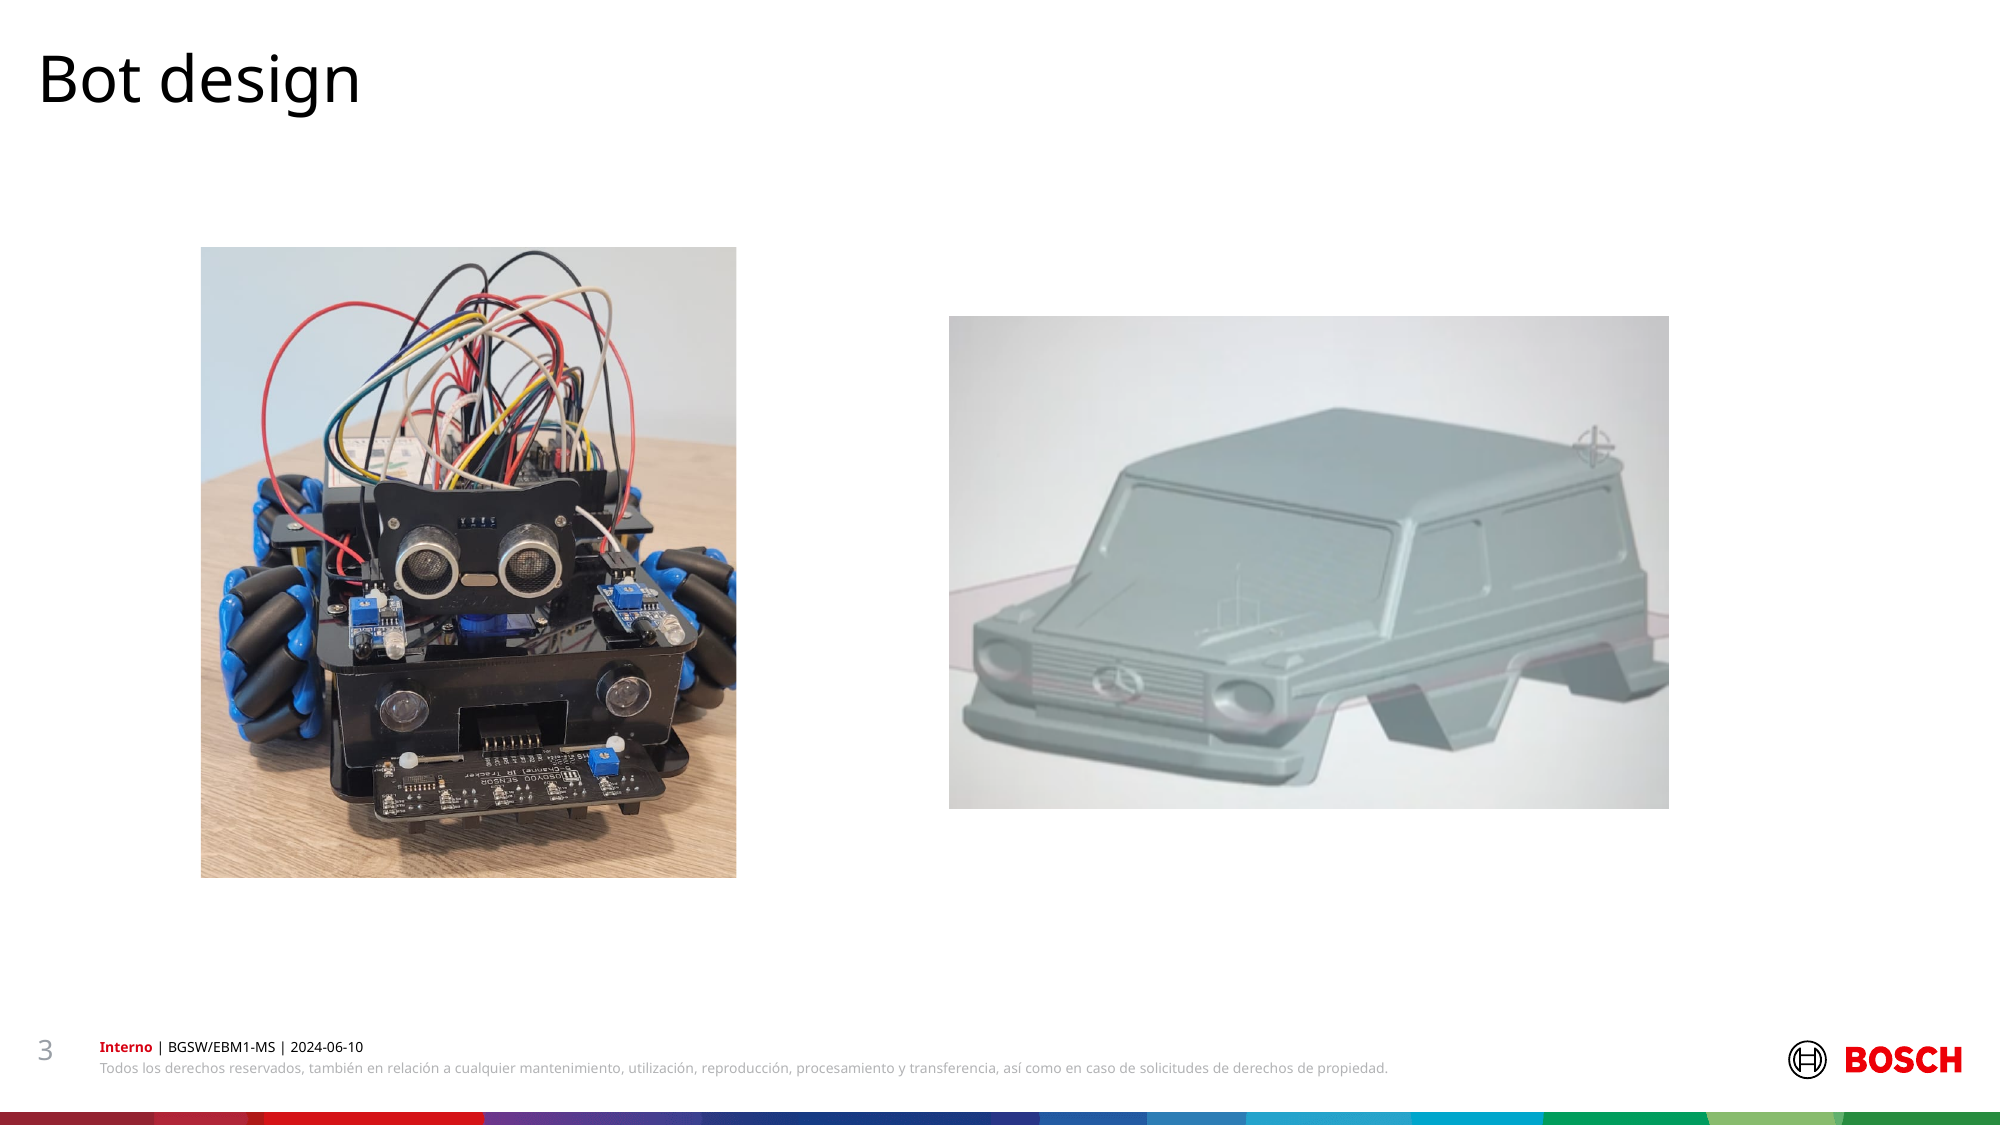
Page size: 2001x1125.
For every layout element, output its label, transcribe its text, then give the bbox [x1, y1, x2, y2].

slide_number 3 [37, 1033, 90, 1108]
picture [0, 1112, 1411, 1125]
picture [1542, 1112, 2000, 1125]
picture [200, 247, 737, 878]
list Bot design [37, 47, 1963, 119]
picture [949, 316, 1669, 809]
